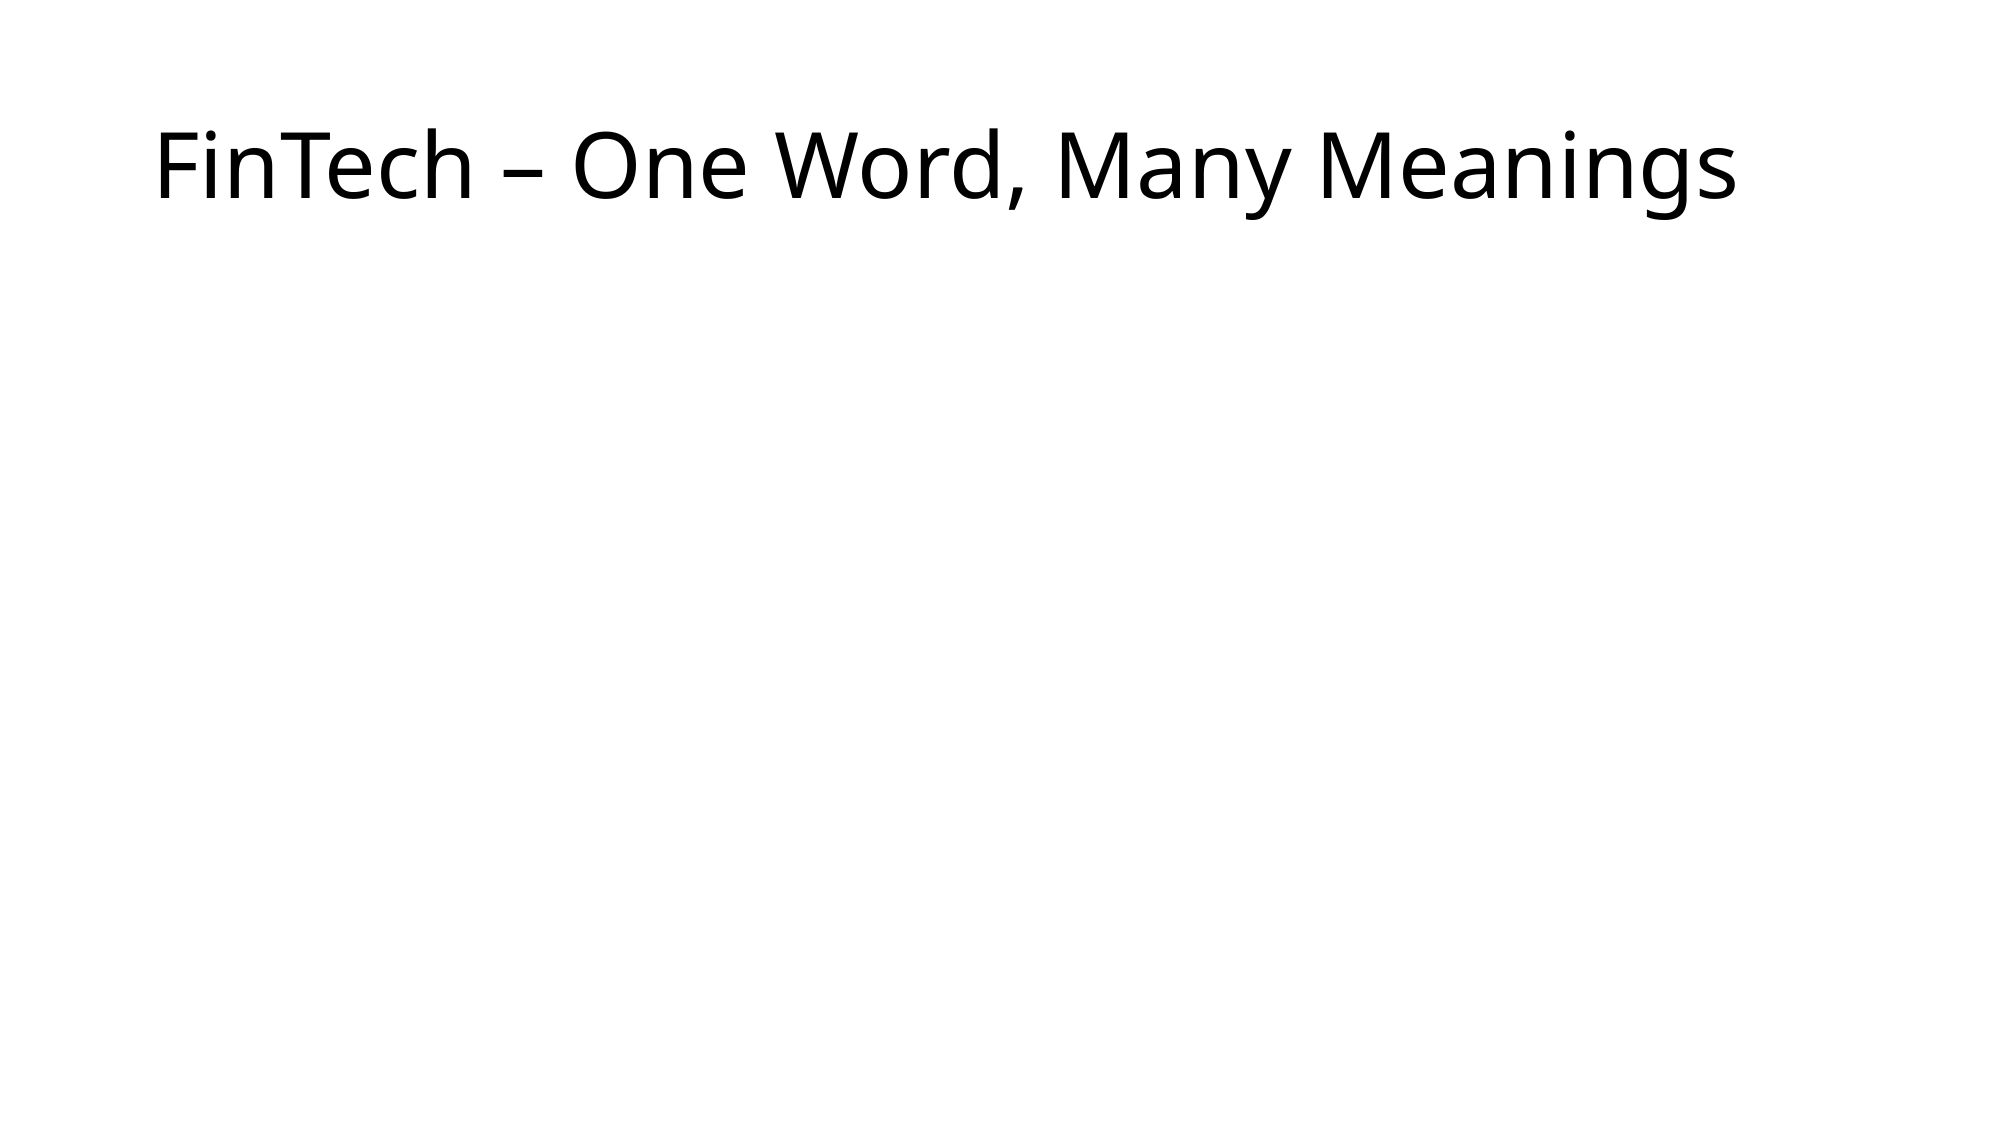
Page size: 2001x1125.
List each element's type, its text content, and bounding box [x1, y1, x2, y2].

title FinTech – One Word, Many Meanings [137, 59, 1863, 278]
